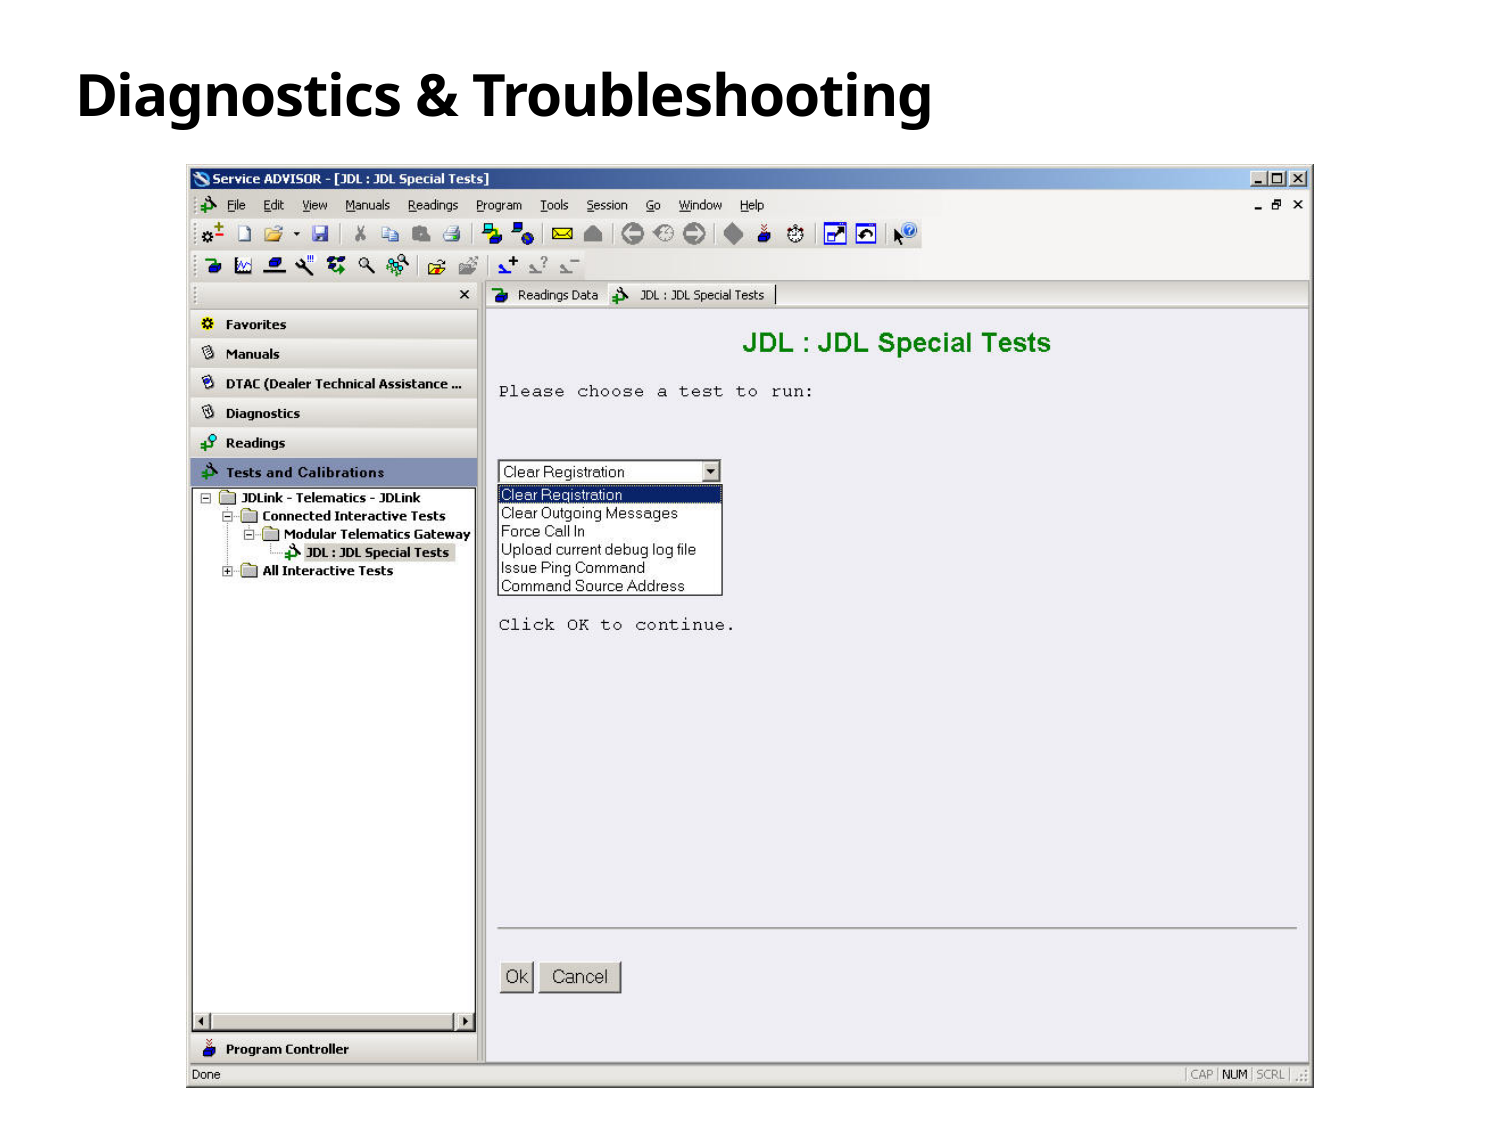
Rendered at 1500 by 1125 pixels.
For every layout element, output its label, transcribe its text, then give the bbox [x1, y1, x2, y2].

picture [185, 164, 1315, 1088]
title Diagnostics & Troubleshooting [75, 48, 1425, 155]
